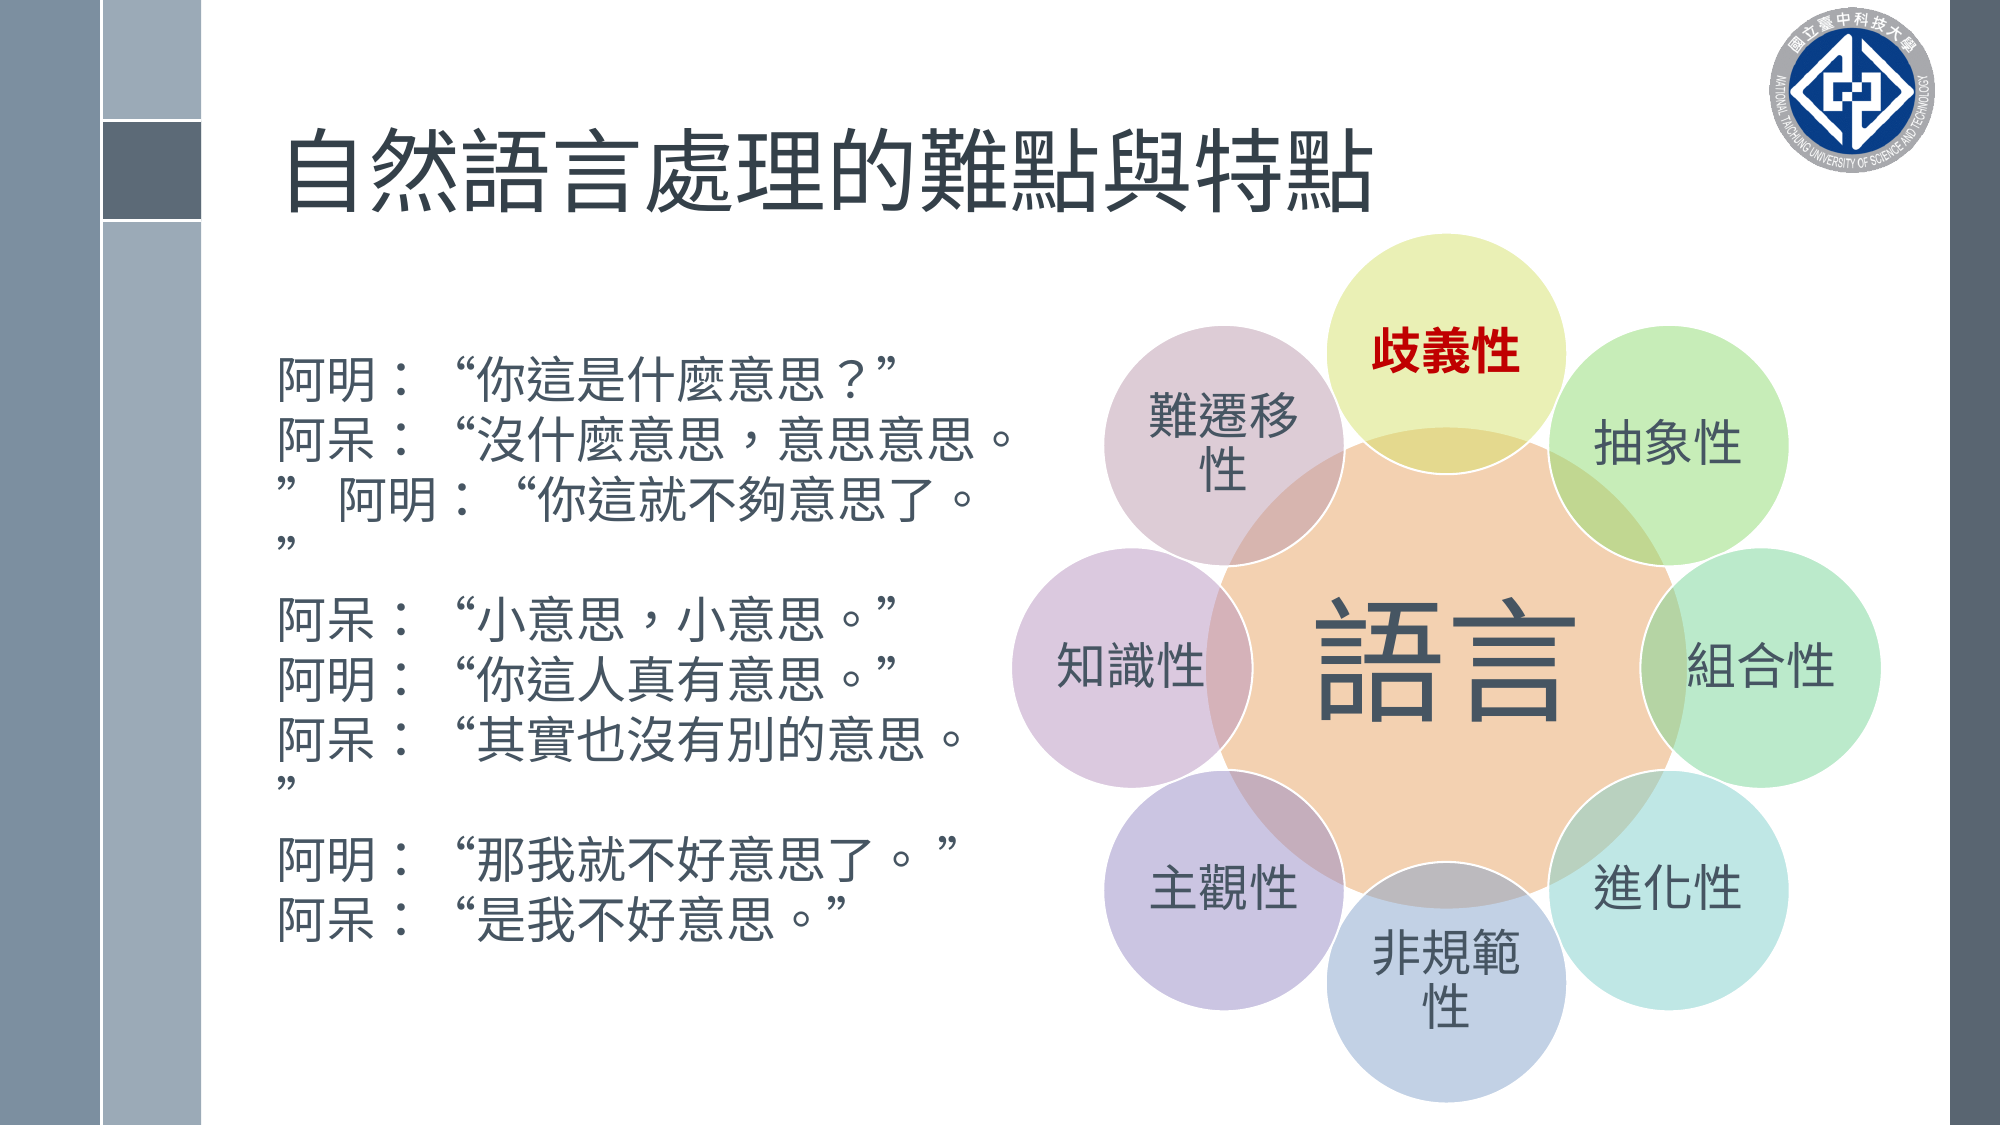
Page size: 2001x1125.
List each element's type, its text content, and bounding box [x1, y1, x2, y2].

text_box 阿明：“你這是什麼意思？” 阿呆：“沒什麼意思，意思意思。” 阿明：“你這就不夠意思了。” 阿呆：“小意思，小意思。” 阿明：“你這人真有意思。” 阿呆：“其實也沒有別的意思。” 阿明：“那我就不好意思了。 ” 阿呆：“是我不好意思。” [261, 341, 956, 957]
picture [1769, 7, 1935, 173]
title 自然語言處理的難點與特點 [261, 29, 1867, 233]
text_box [956, 232, 1937, 1104]
